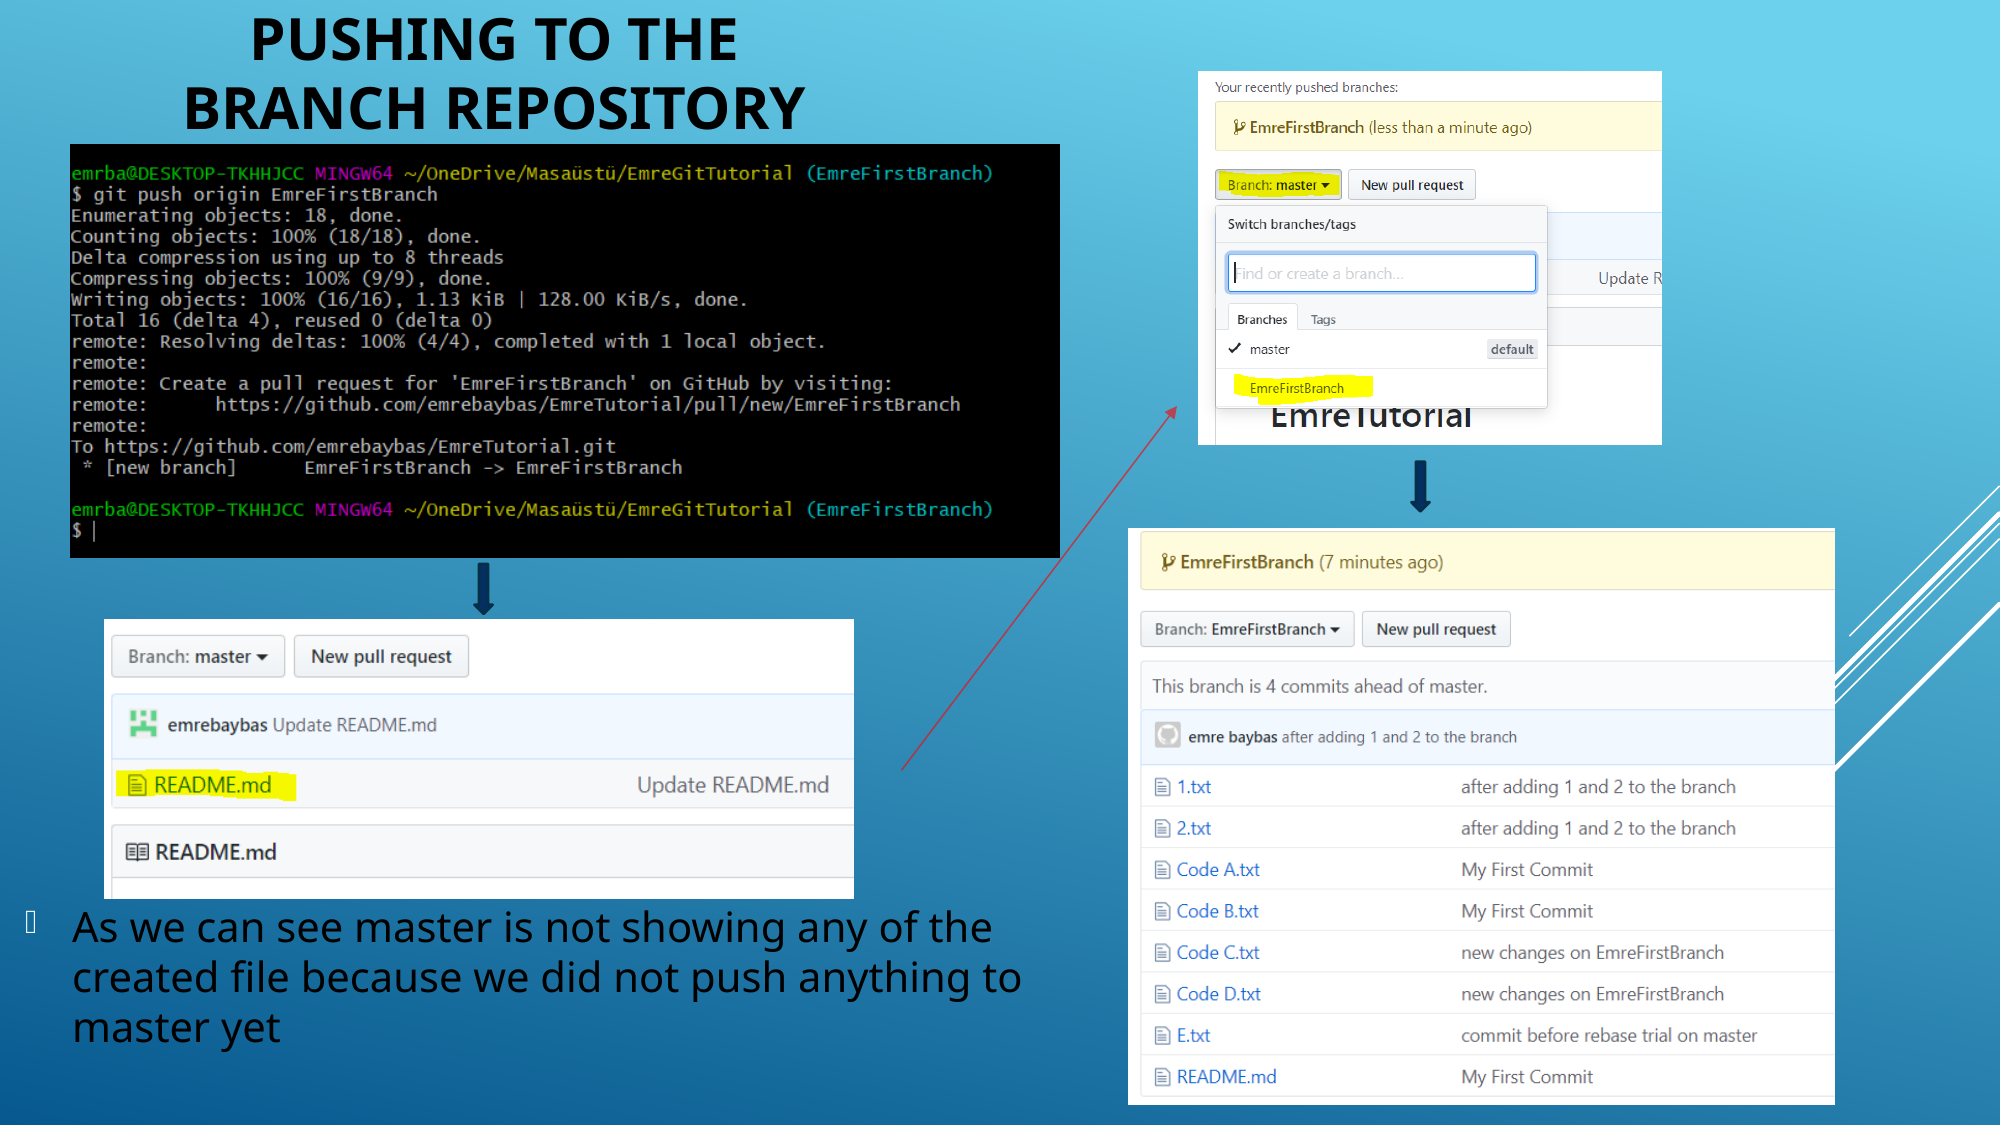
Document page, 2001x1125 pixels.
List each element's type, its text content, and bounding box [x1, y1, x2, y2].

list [1198, 71, 1662, 445]
picture [70, 144, 1060, 559]
picture [103, 619, 854, 899]
text_box [1410, 460, 1431, 513]
text_box [473, 562, 494, 615]
text_box As we can see master is not showing any of the created file because we did not push anything to master yet [10, 886, 1121, 1065]
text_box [901, 405, 1178, 771]
title Pushing to the branch repository [134, 39, 854, 104]
picture [1128, 528, 1835, 1105]
